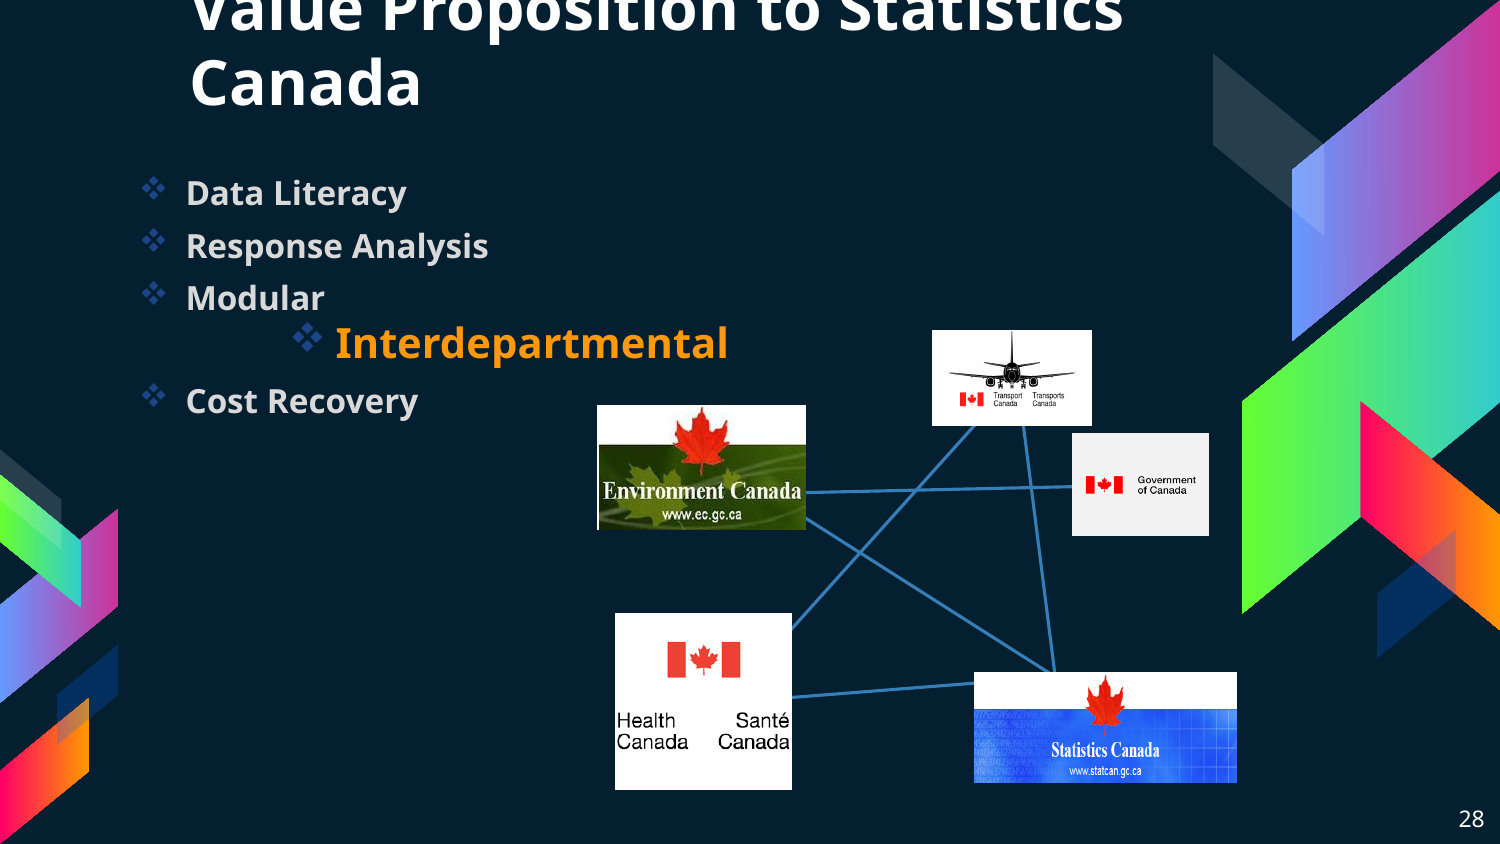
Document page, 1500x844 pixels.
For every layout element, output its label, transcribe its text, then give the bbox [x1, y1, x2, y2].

slide_number 28 [1403, 789, 1500, 844]
title Value Proposition to Statistics Canada [175, 28, 1225, 133]
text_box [597, 329, 1238, 790]
list Data Literacy Response Analysis Modular Interdepartmental Cost Recovery [123, 157, 1174, 609]
